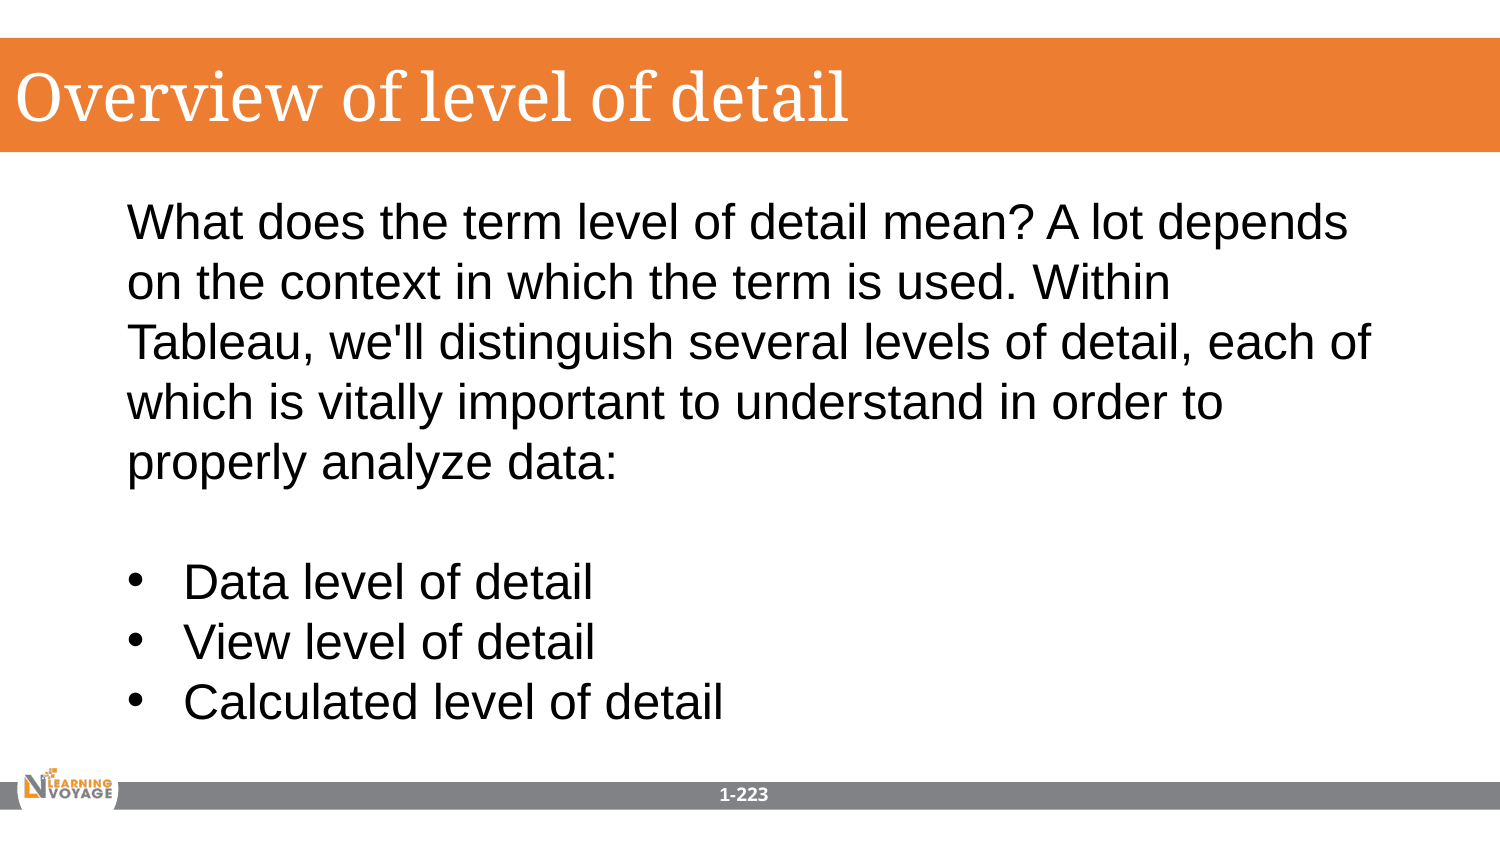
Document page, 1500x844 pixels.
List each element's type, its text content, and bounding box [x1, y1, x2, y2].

slide_number 1-223 [692, 770, 784, 821]
picture [0, 706, 144, 844]
text_box Overview of level of detail [0, 37, 1500, 153]
text_box What does the term level of detail mean? A lot depends on the context in which the term is used. Within Tableau, we'll distinguish several levels of detail, each of which is vitally important to understand in order to properly analyze data: Data level of detail View level of detail Calculated level of detail [126, 187, 1373, 730]
